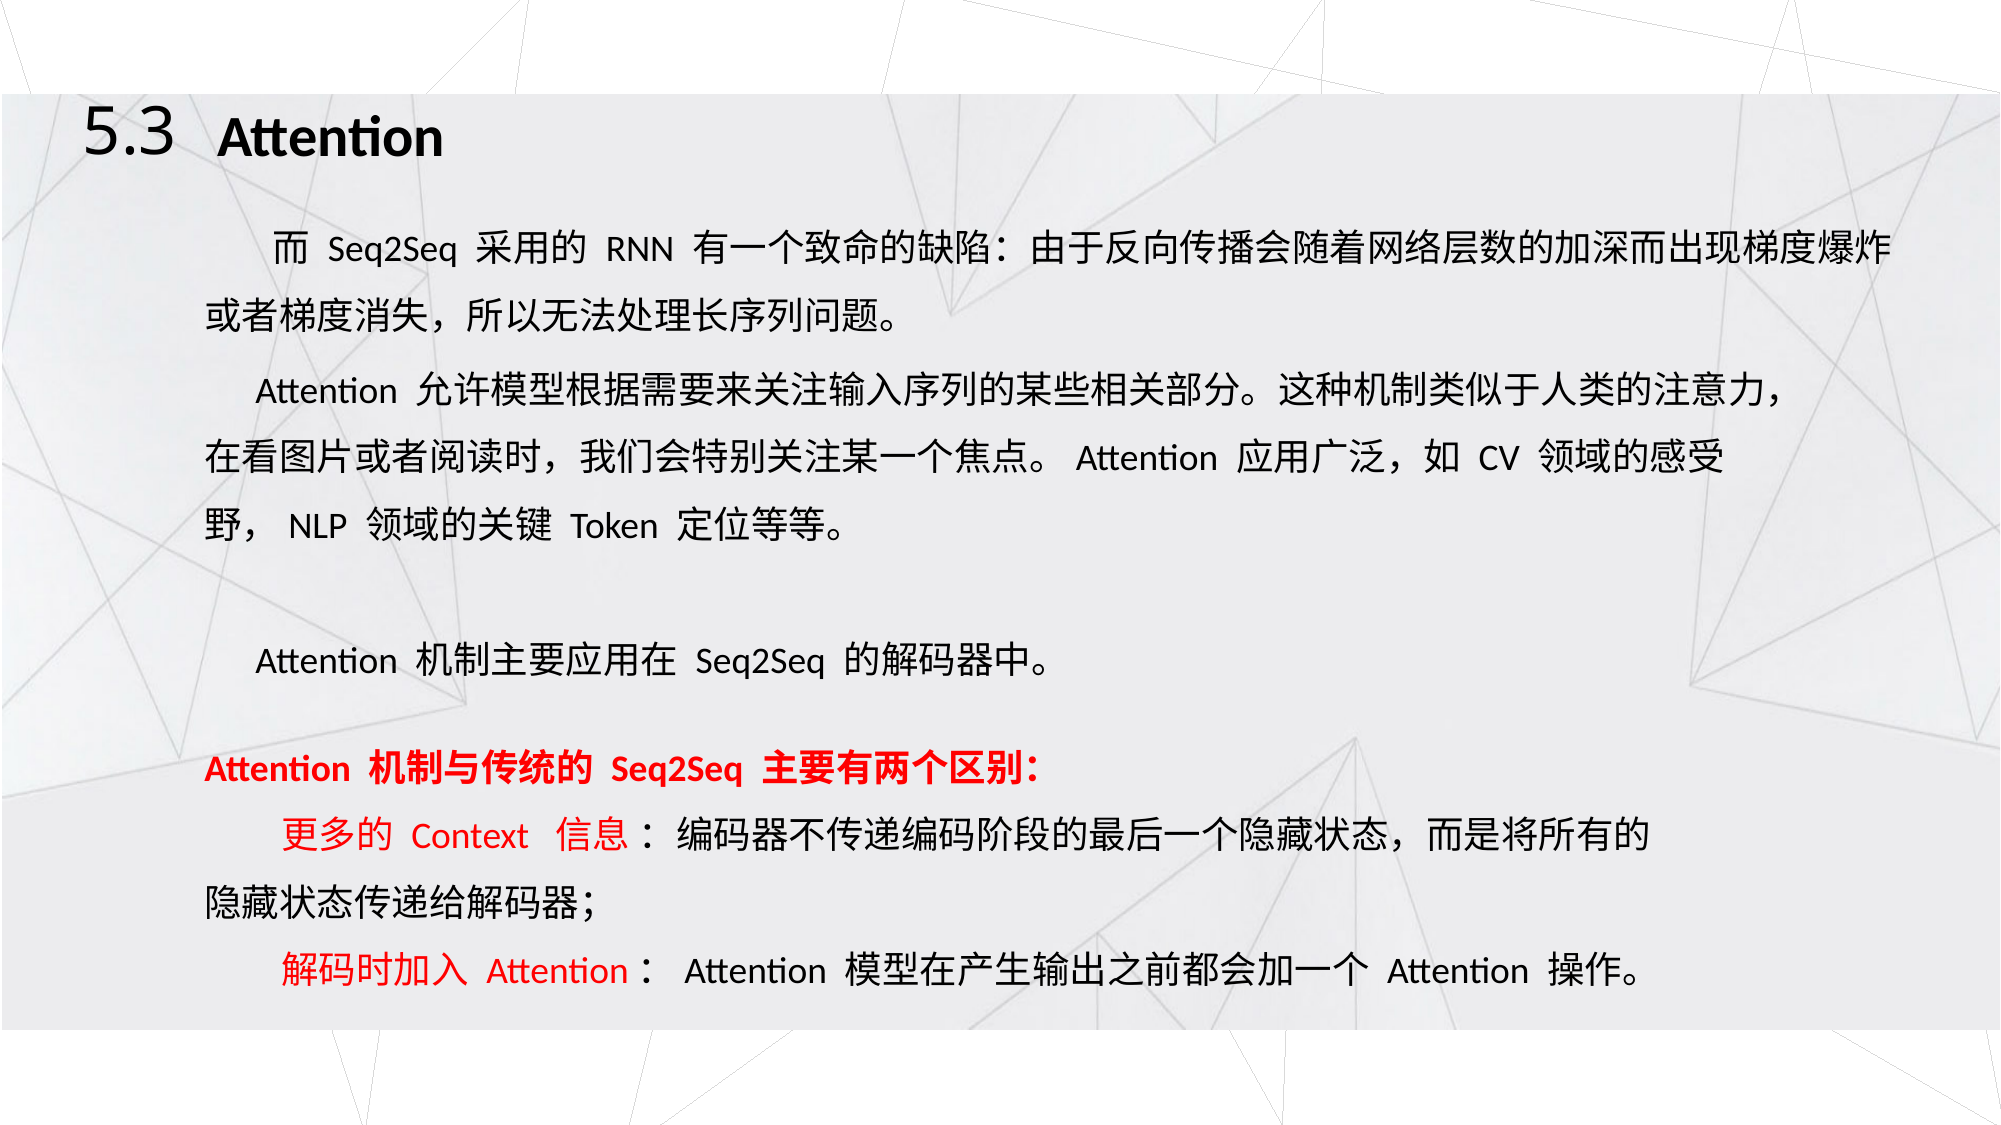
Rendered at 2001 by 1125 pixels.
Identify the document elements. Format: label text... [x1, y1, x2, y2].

text_box 5.3 [82, 87, 190, 168]
text_box 而 Seq2Seq 采用的 RNN 有一个致命的缺陷：由于反向传播会随着网络层数的加深而出现梯度爆炸或者梯度消失，所以无法处理长序列问题。 [189, 194, 1923, 344]
text_box Attention 允许模型根据需要来关注输入序列的某些相关部分。这种机制类似于人类的注意力，在看图片或者阅读时，我们会特别关注某一个焦点。Attention 应用广泛，如 CV 领域的感受野，NLP 领域的关键 Token 定位等等。 Attention 机制主要应用在 Seq2Seq 的解码器中。 [189, 336, 1850, 689]
text_box Attention 机制与传统的 Seq2Seq 主要有两个区别： 更多的 Context 信息 ：编码器不传递编码阶段的最后一个隐藏状态，而是将所有的隐藏状态传递给解码器； 解码时加入 Attention：Attention 模型在产生输出之前都会加一个 Attention 操作。 [189, 713, 1689, 999]
picture [2, 94, 2001, 1030]
text_box Attention [217, 97, 547, 168]
